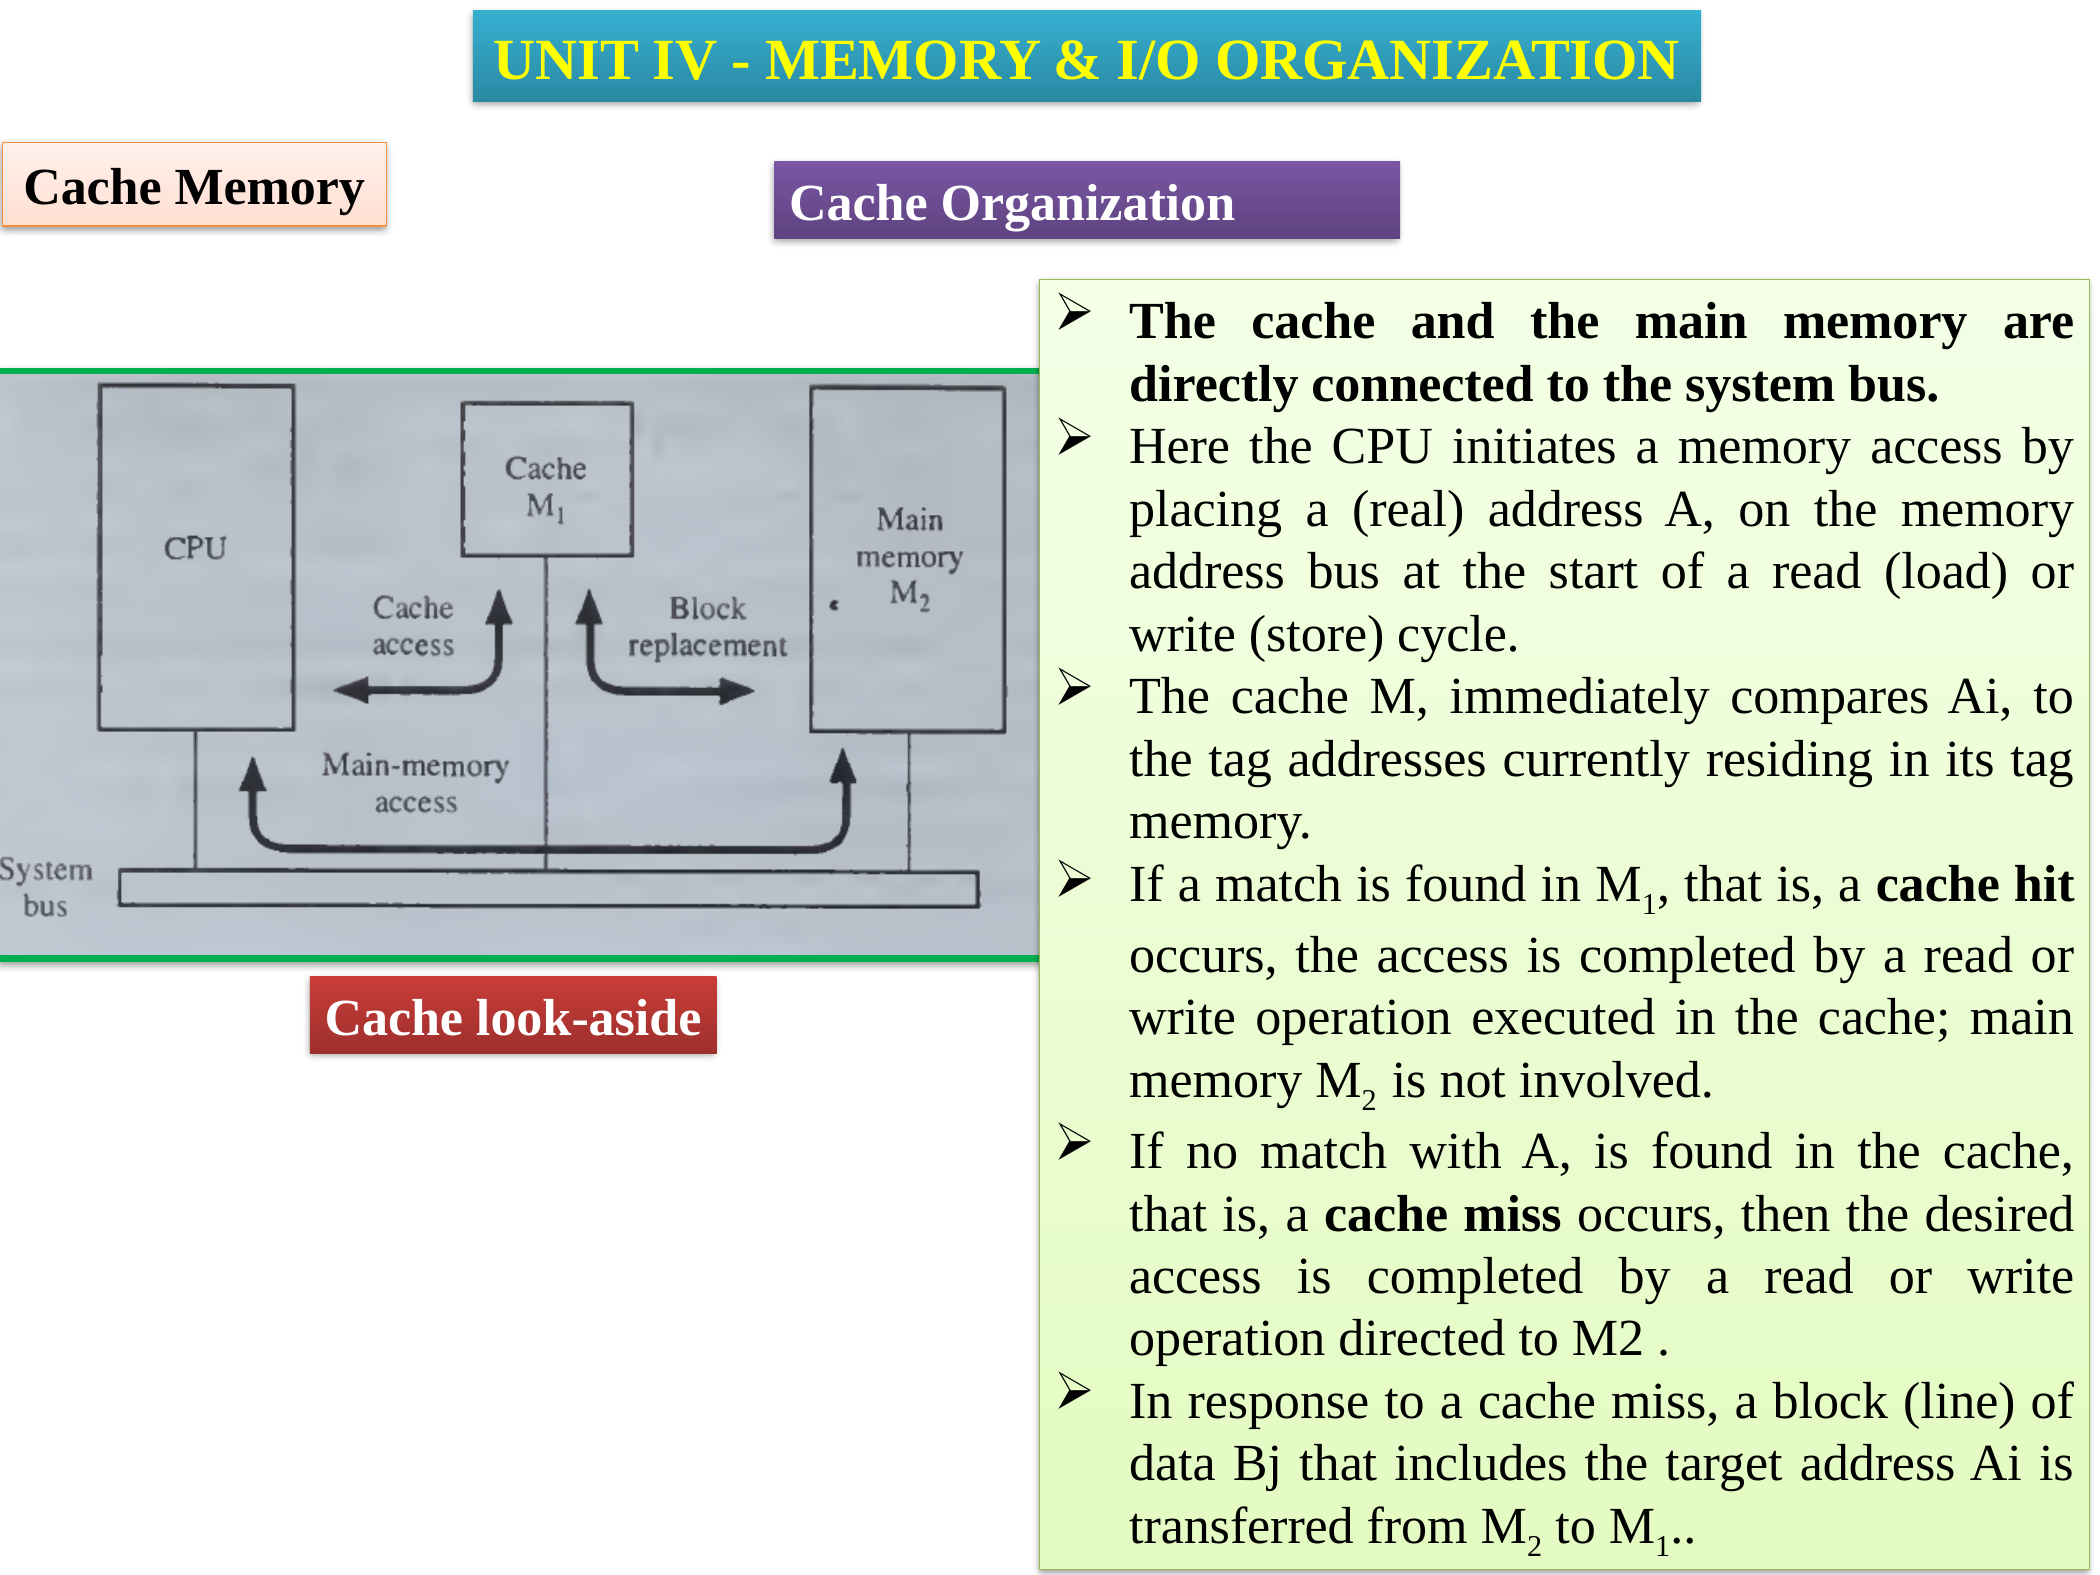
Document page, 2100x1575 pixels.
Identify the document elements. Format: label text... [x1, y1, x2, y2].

text_box The cache and the main memory are directly connected to the system bus. Here the CPU initiates a memory access by placing a (real) address A, on the memory address bus at the start of a read (load) or write (store) cycle. The cache M, immediately compares Ai, to the tag addresses currently residing in its tag memory. If a match is found in M1, that is, a cache hit occurs, the access is completed by a read or write operation executed in the cache; main memory M2 is not involved. If no match with A, is found in the cache, that is, a cache miss occurs, then the desired access is completed by a read or write operation directed to M2 . In response to a cache miss, a block (line) of data Bj that includes the target address Ai is transferred from M2 to M1.. [1039, 279, 2090, 1570]
text_box Cache Organization [774, 161, 1401, 239]
text_box Cache Memory [2, 142, 387, 227]
text_box Cache look-aside [309, 976, 717, 1054]
text_box UNIT IV - MEMORY & I/O ORGANIZATION [472, 10, 1702, 102]
picture [0, 373, 1067, 956]
